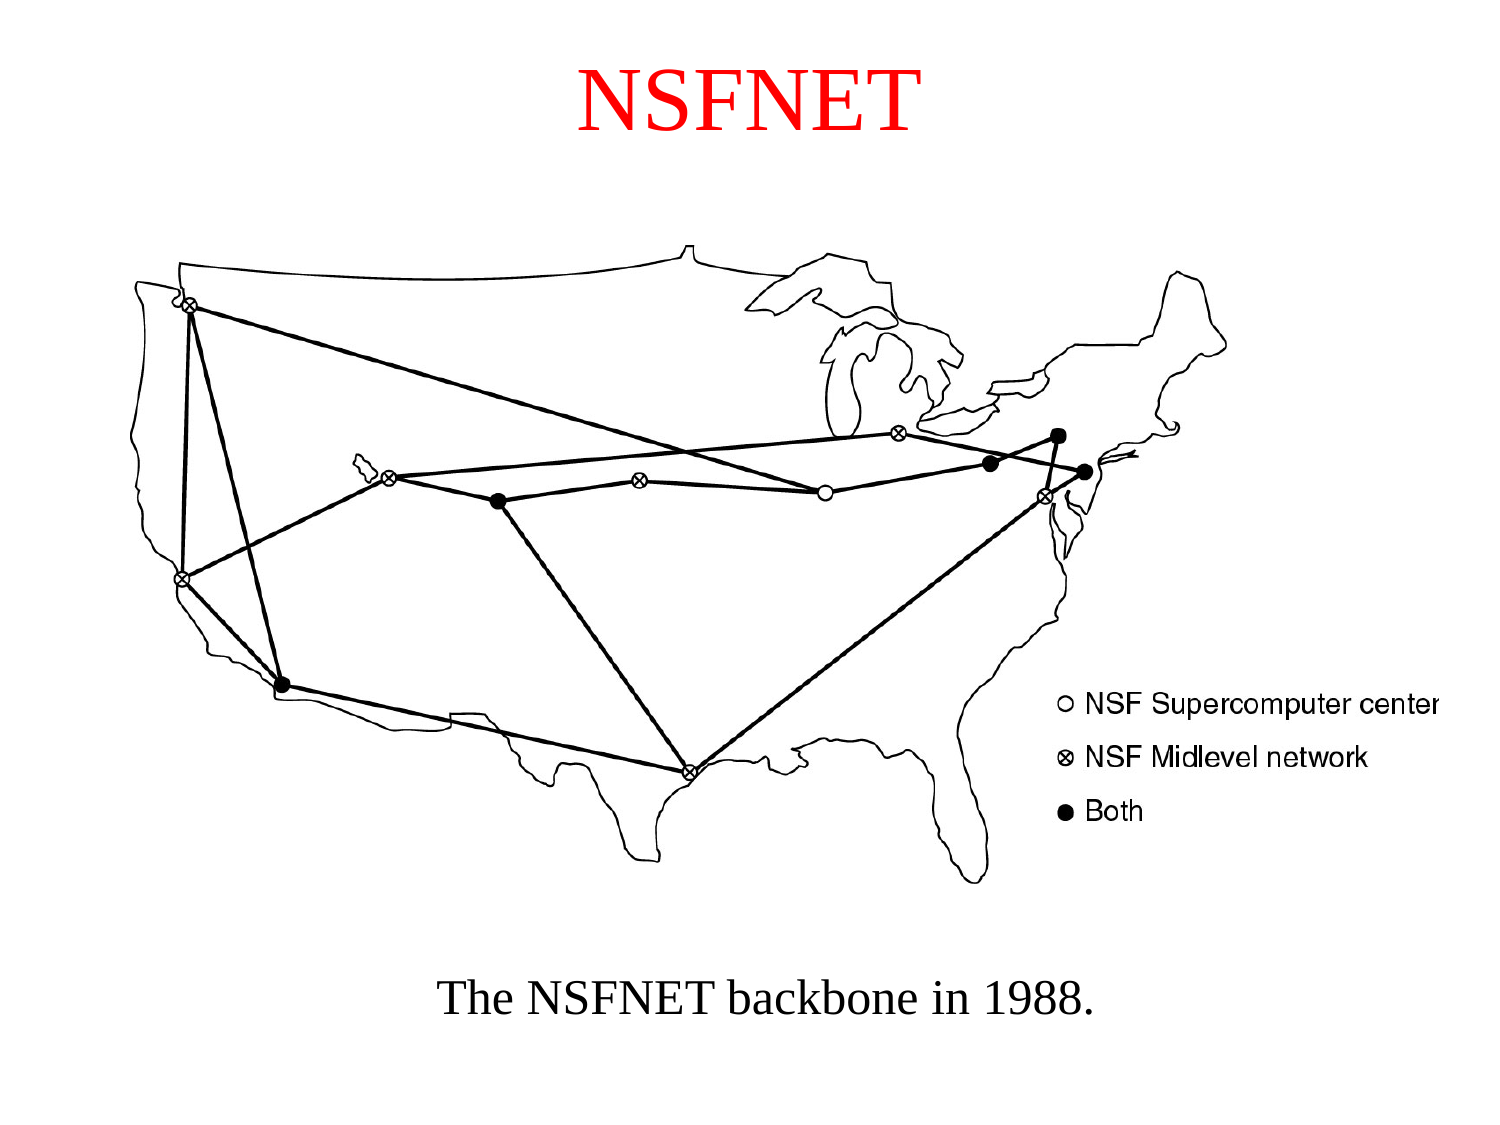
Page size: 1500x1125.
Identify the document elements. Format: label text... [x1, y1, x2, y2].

title NSFNET [0, 0, 1500, 188]
list The NSFNET backbone in 1988. [15, 957, 1500, 1095]
picture [130, 245, 1440, 884]
